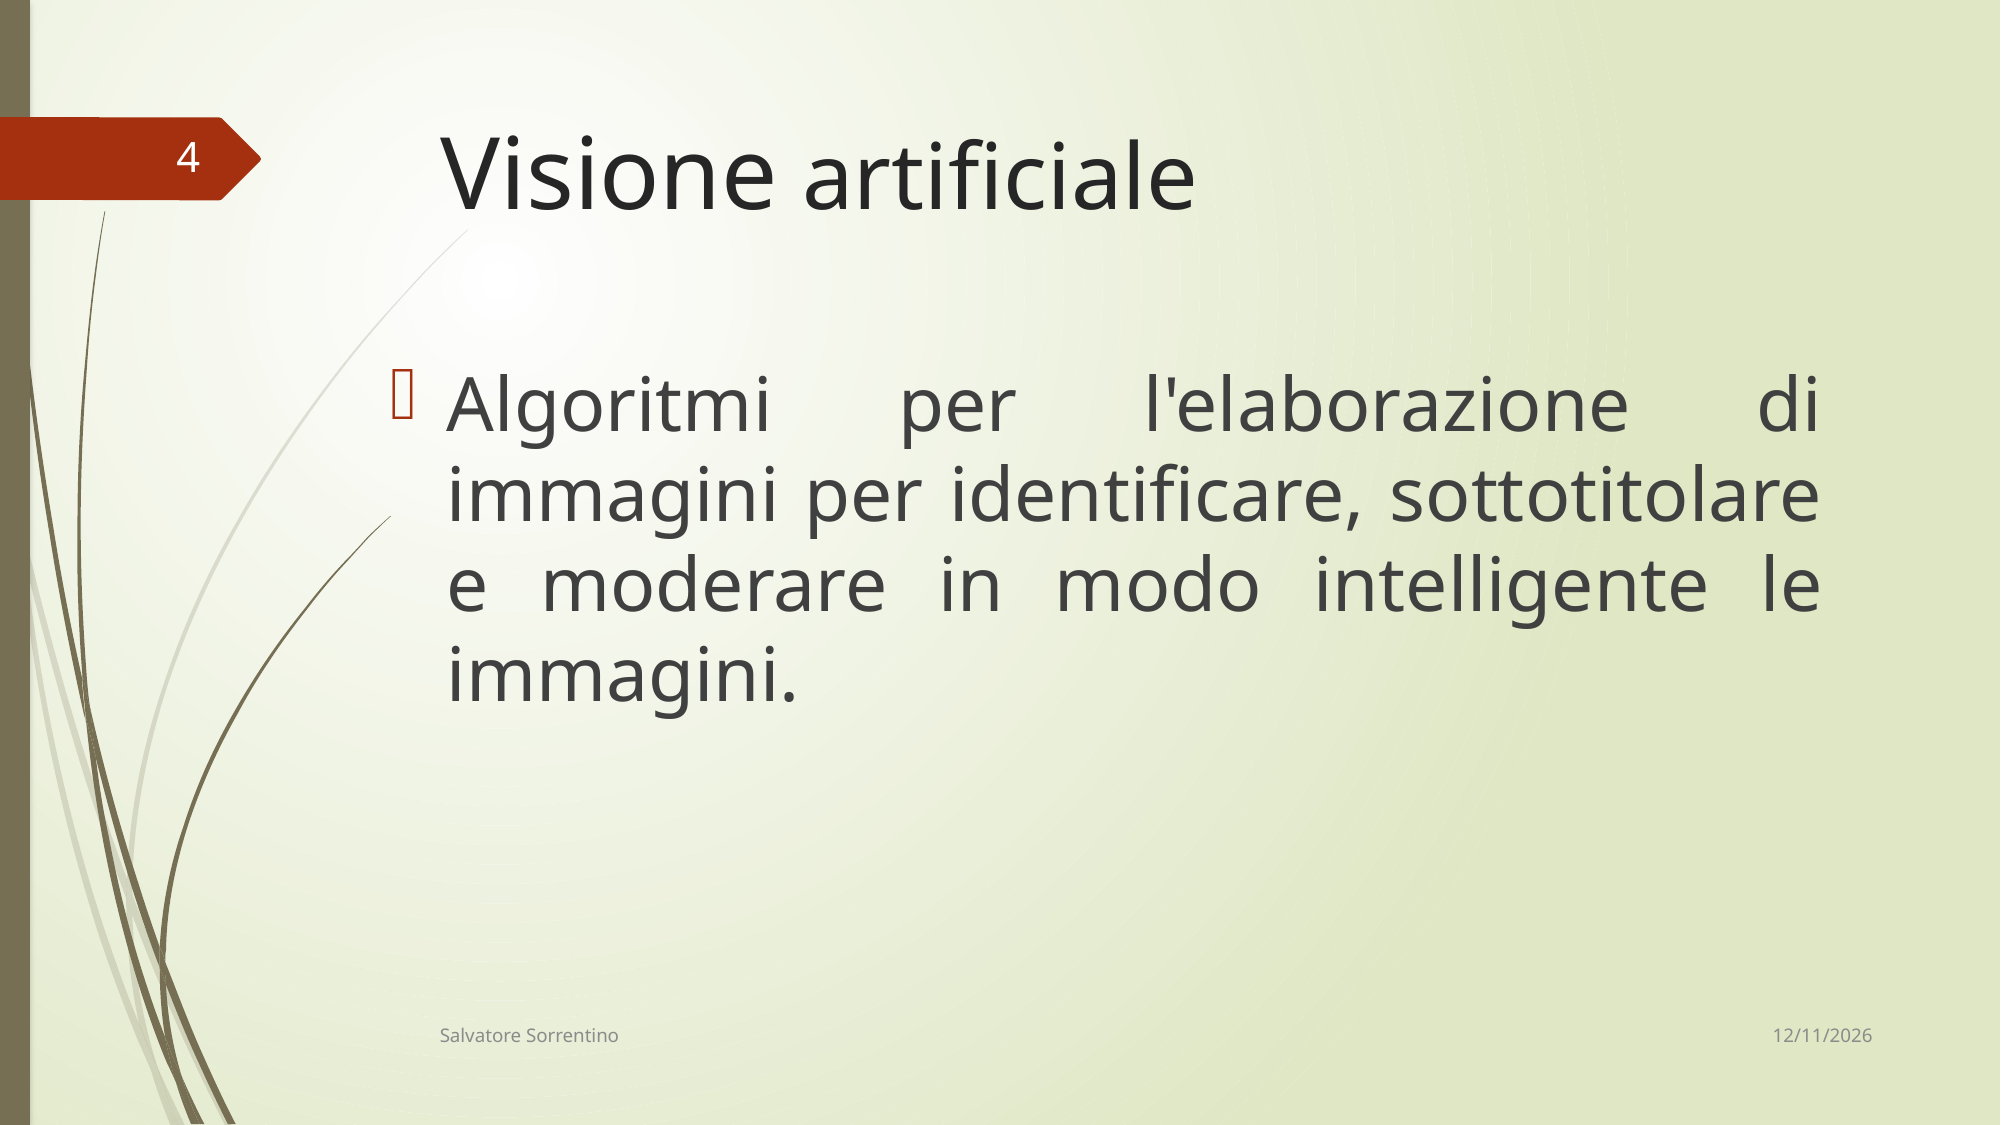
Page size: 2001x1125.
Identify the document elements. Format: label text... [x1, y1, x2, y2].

list Algoritmi per l'elaborazione di immagini per identificare, sottotitolare e moderare in modo intelligente le immagini. [375, 348, 1839, 969]
title Visione artificiale [425, 102, 1888, 313]
footer Salvatore Sorrentino [424, 1006, 1675, 1067]
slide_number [1699, 1005, 1888, 1067]
slide_number 4 [87, 129, 216, 190]
